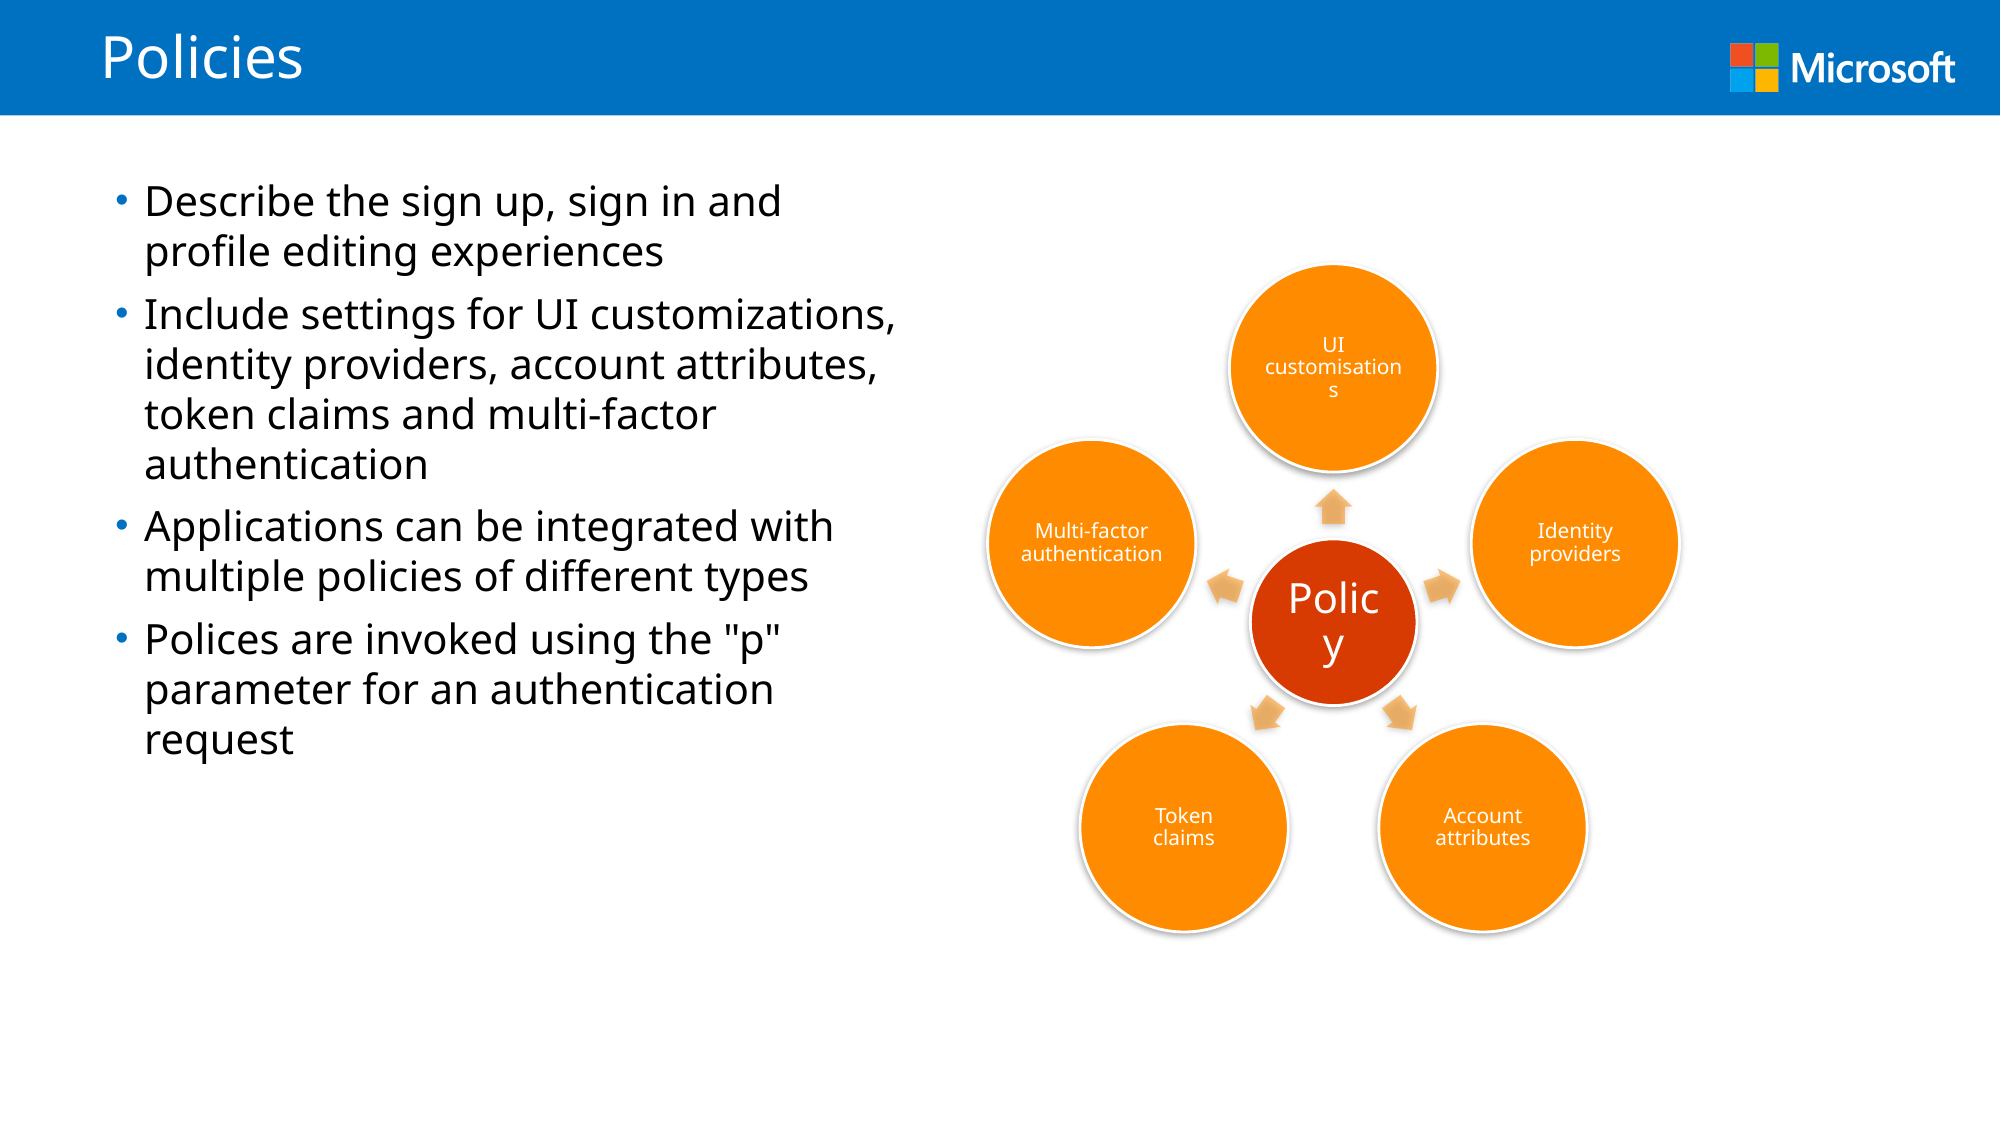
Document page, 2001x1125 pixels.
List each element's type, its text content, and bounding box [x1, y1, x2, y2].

title Policies [100, 0, 1802, 122]
text_box Describe the sign up, sign in and profile editing experiences Include settings for UI customizations, identity providers, account attributes, token claims and multi-factor authentication Applications can be integrated with multiple policies of different types Polices are invoked using the "p" parameter for an authentication request [100, 167, 933, 1012]
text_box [986, 169, 1681, 1027]
picture [1802, 14, 1986, 121]
